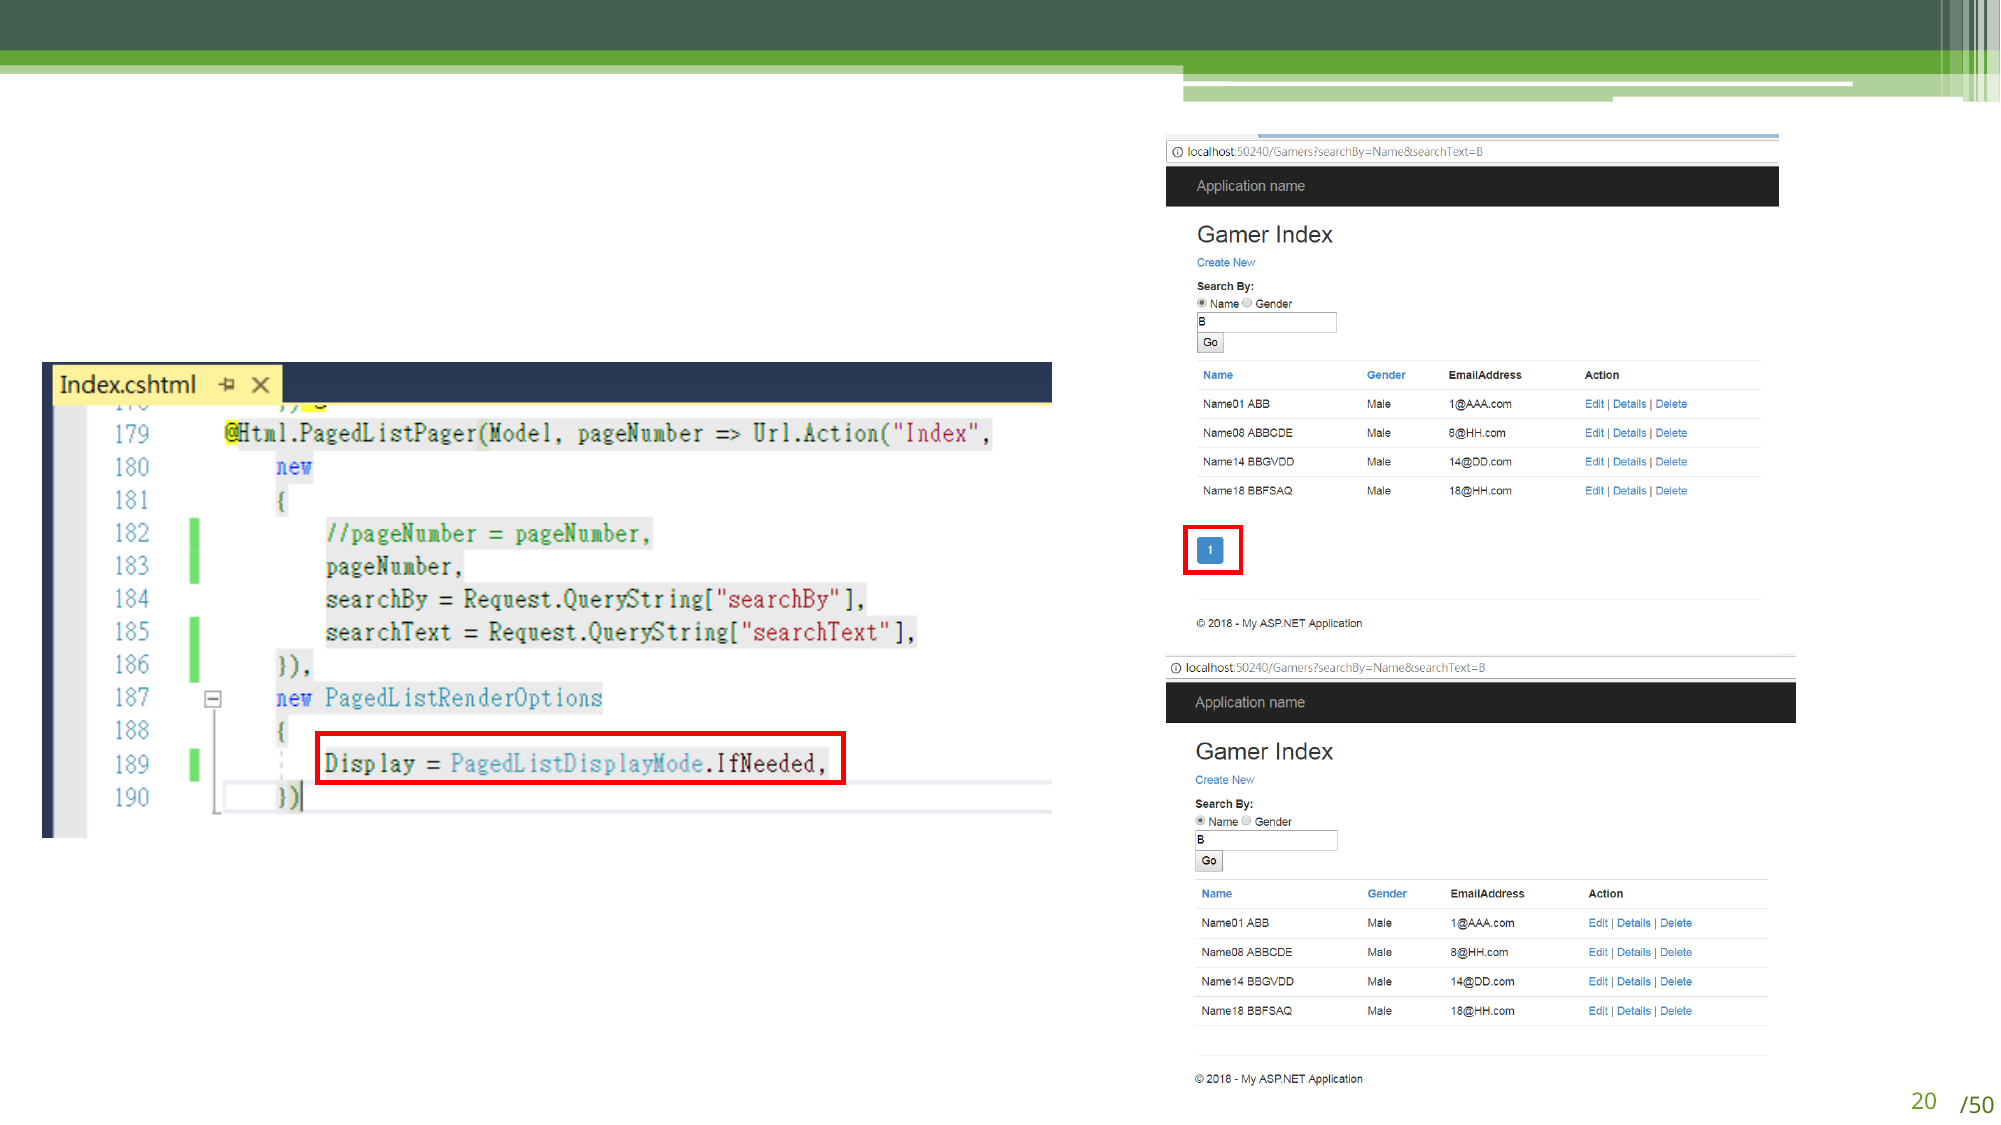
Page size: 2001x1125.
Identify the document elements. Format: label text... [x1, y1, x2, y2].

footer /50 [1953, 1083, 2000, 1124]
picture [42, 362, 1052, 838]
picture [1166, 134, 1796, 1087]
slide_number 19 [1785, 1065, 1953, 1125]
